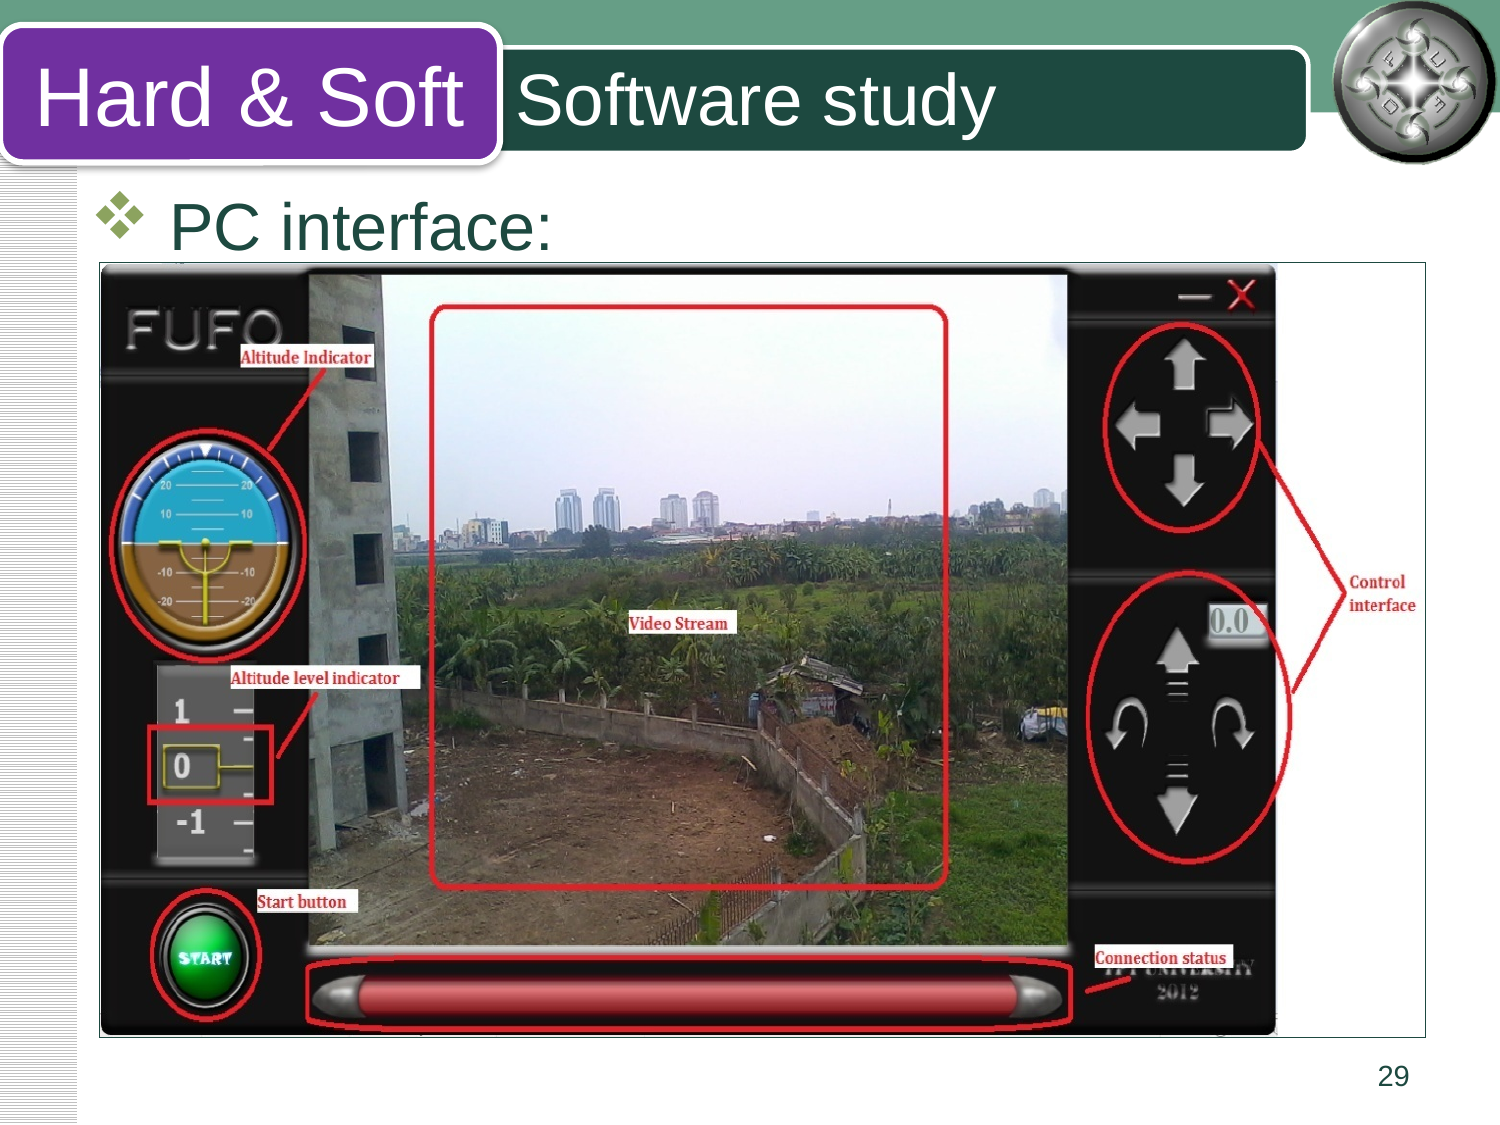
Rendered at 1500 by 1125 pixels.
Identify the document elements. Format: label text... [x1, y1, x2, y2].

picture [99, 262, 1426, 1038]
title Software study [508, 49, 1307, 143]
list PC interface: [74, 176, 1426, 1001]
slide_number 29 [1074, 1049, 1426, 1103]
text_box Hard & Soft [0, 21, 504, 166]
picture [1312, 0, 1500, 201]
